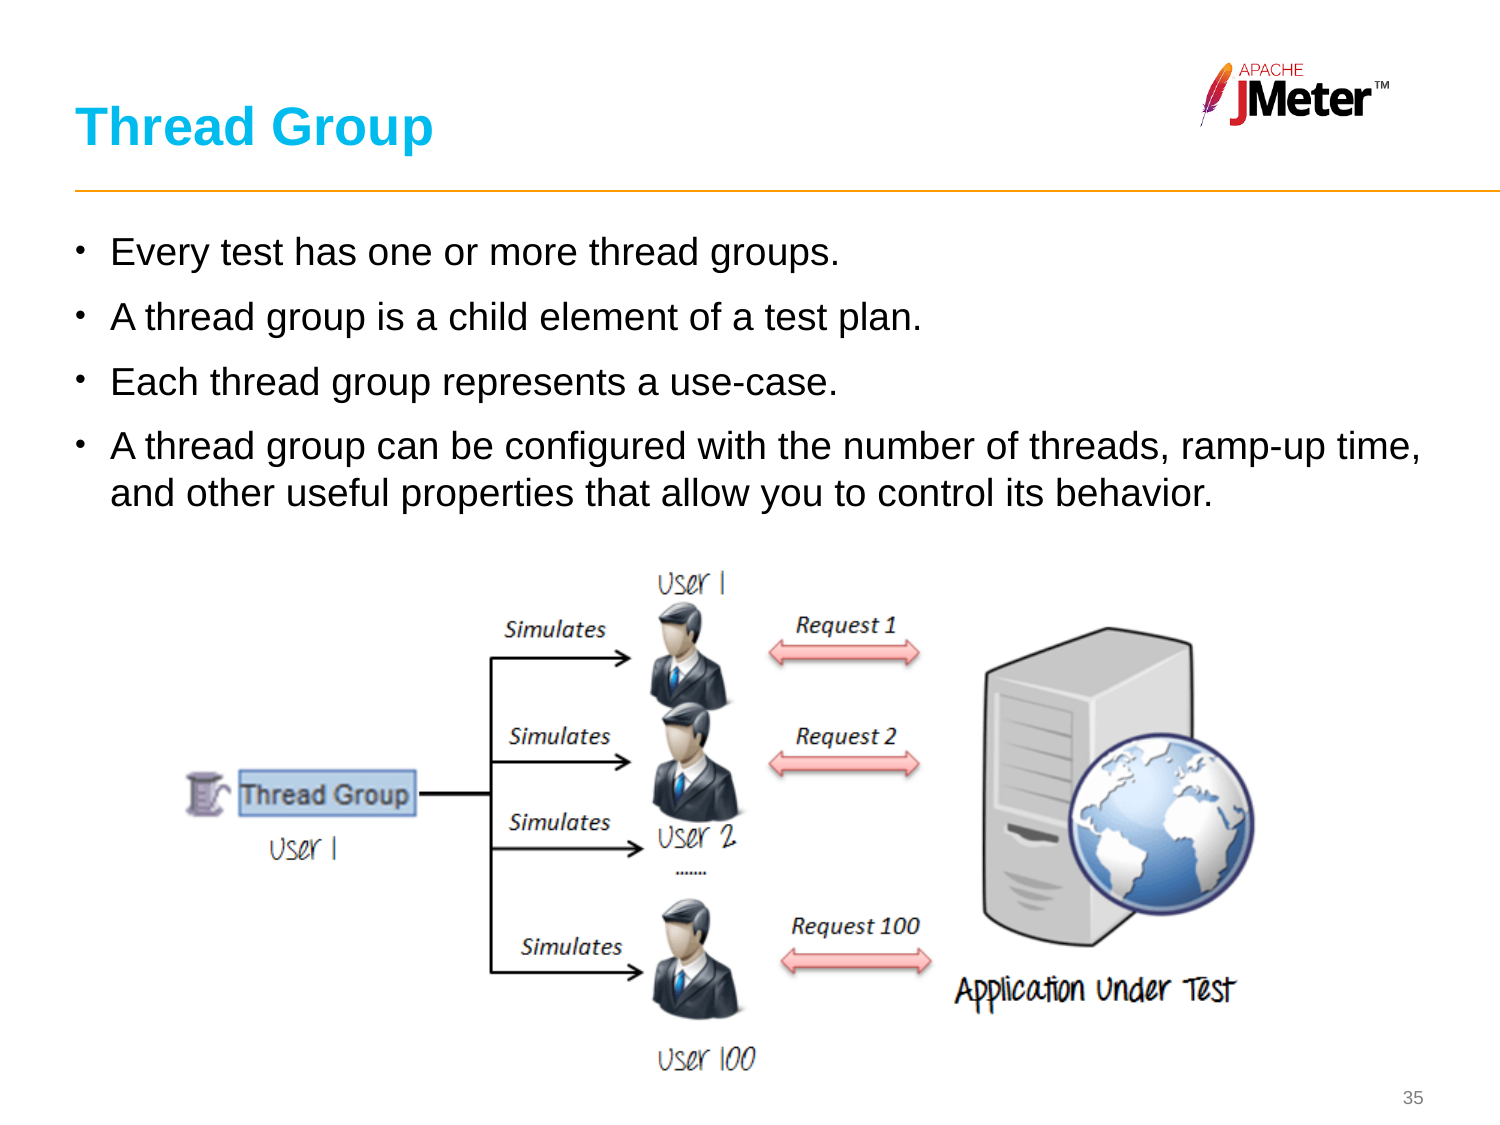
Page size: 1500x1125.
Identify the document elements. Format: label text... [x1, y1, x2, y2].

picture [168, 562, 1290, 1085]
title Thread Group [75, 27, 1422, 157]
list Every test has one or more thread groups. A thread group is a child element of a test plan. Each thread group represents a use-case. A thread group can be configured with the number of threads, ramp-up time, and other useful properties that allow you to control its behavior. [75, 226, 1438, 521]
